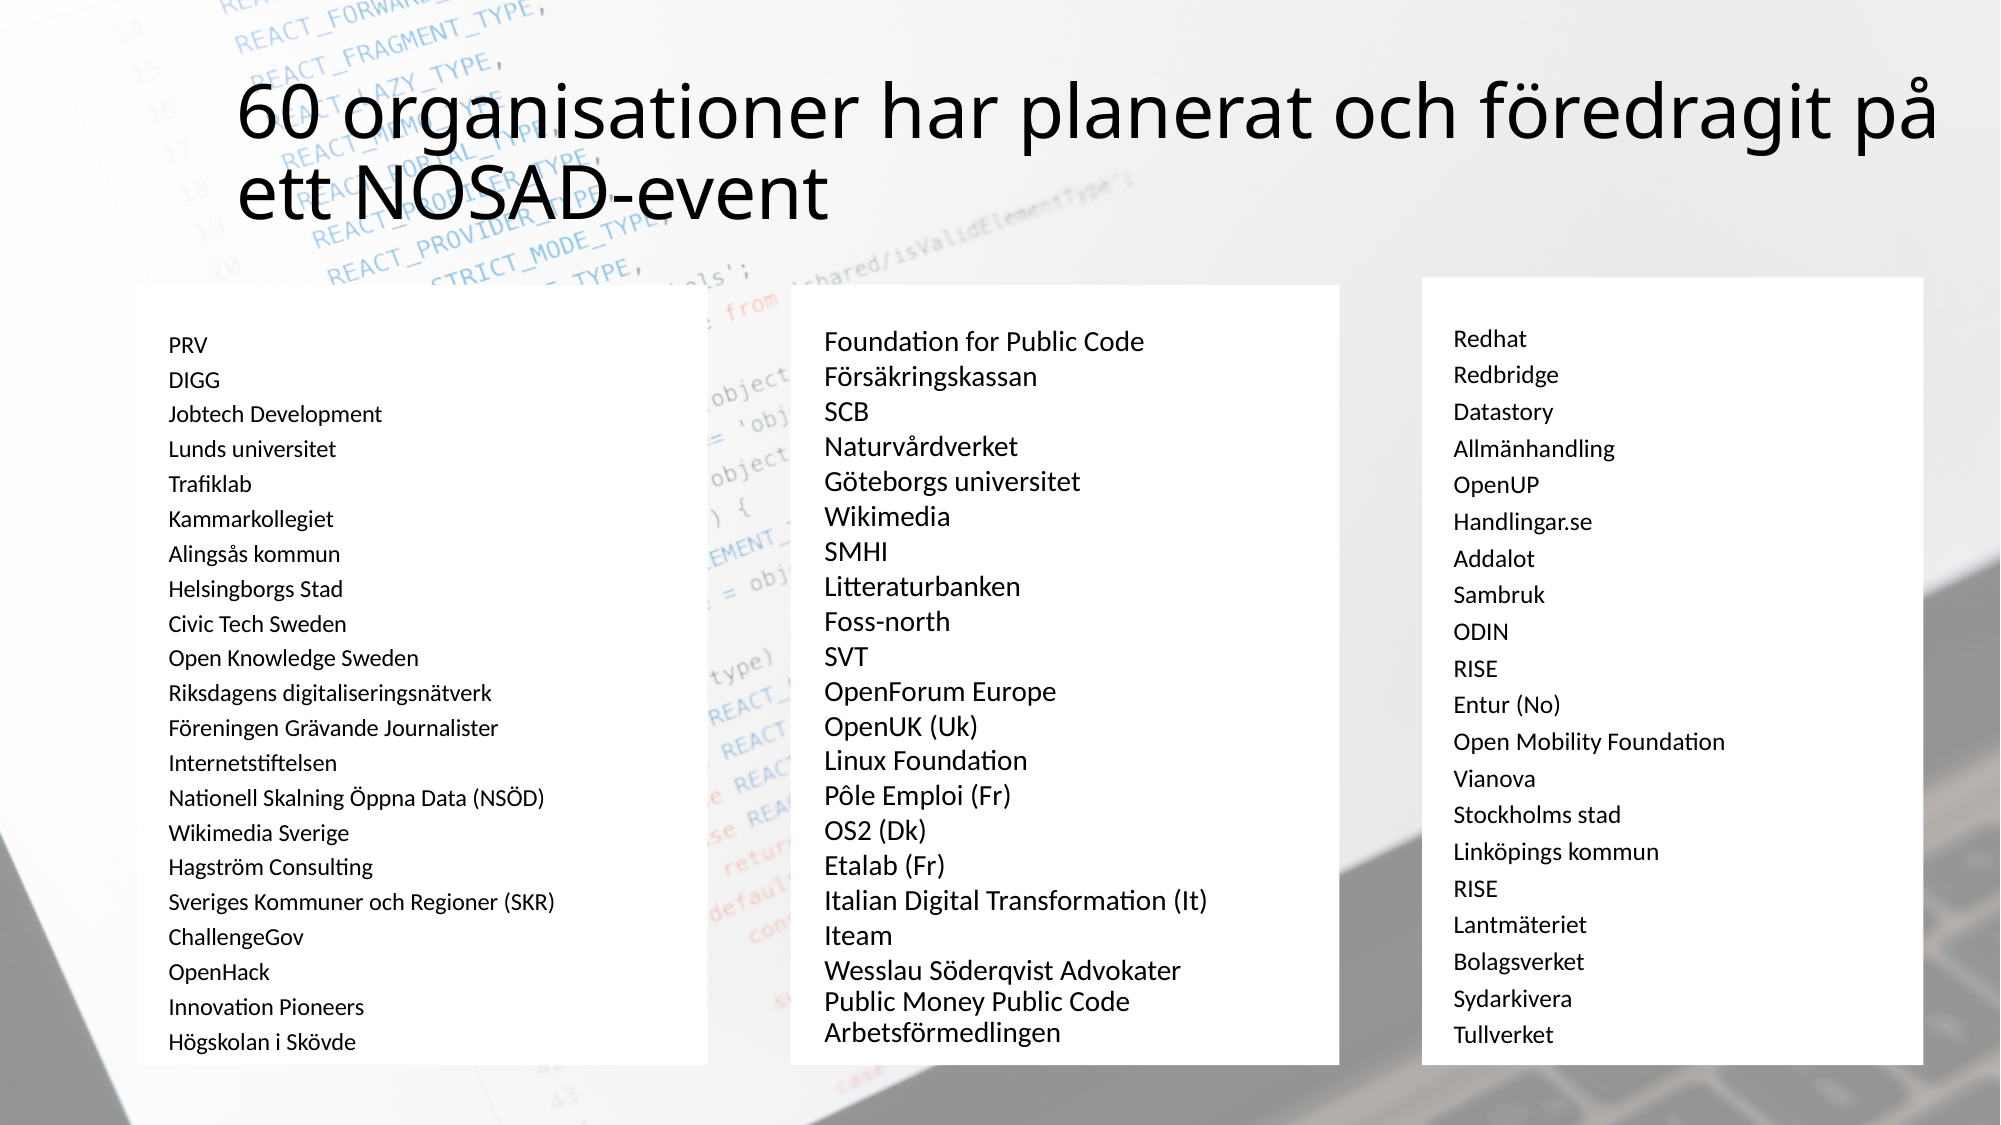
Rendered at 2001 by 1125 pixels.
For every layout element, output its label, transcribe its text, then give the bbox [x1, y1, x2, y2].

list Foundation for Public Code Försäkringskassan SCB Naturvårdverket Göteborgs universitet Wikimedia SMHI Litteraturbanken Foss-north SVT OpenForum Europe OpenUK (Uk) Linux Foundation Pôle Emploi (Fr) OS2 (Dk) Etalab (Fr) Italian Digital Transformation (It) Iteam Wesslau Söderqvist Advokater Public Money Public Code Arbetsförmedlingen [790, 284, 1340, 1066]
list Redhat Redbridge Datastory Allmänhandling OpenUP Handlingar.se Addalot Sambruk ODIN RISE Entur (No) Open Mobility Foundation Vianova Stockholms stad Linköpings kommun RISE Lantmäteriet Bolagsverket Sydarkivera Tullverket [1422, 277, 1924, 1066]
text_box PRV DIGG Jobtech Development Lunds universitet Trafiklab Kammarkollegiet Alingsås kommun Helsingborgs Stad Civic Tech Sweden Open Knowledge Sweden Riksdagens digitaliseringsnätverk Föreningen Grävande Journalister Internetstiftelsen Nationell Skalning Öppna Data (NSÖD) Wikimedia Sverige Hagström Consulting Sveriges Kommuner och Regioner (SKR) ChallengeGov OpenHack Innovation Pioneers Högskolan i Skövde [137, 284, 708, 1066]
title 60 organisationer har planerat och föredragit på ett NOSAD-event [221, 46, 1993, 264]
